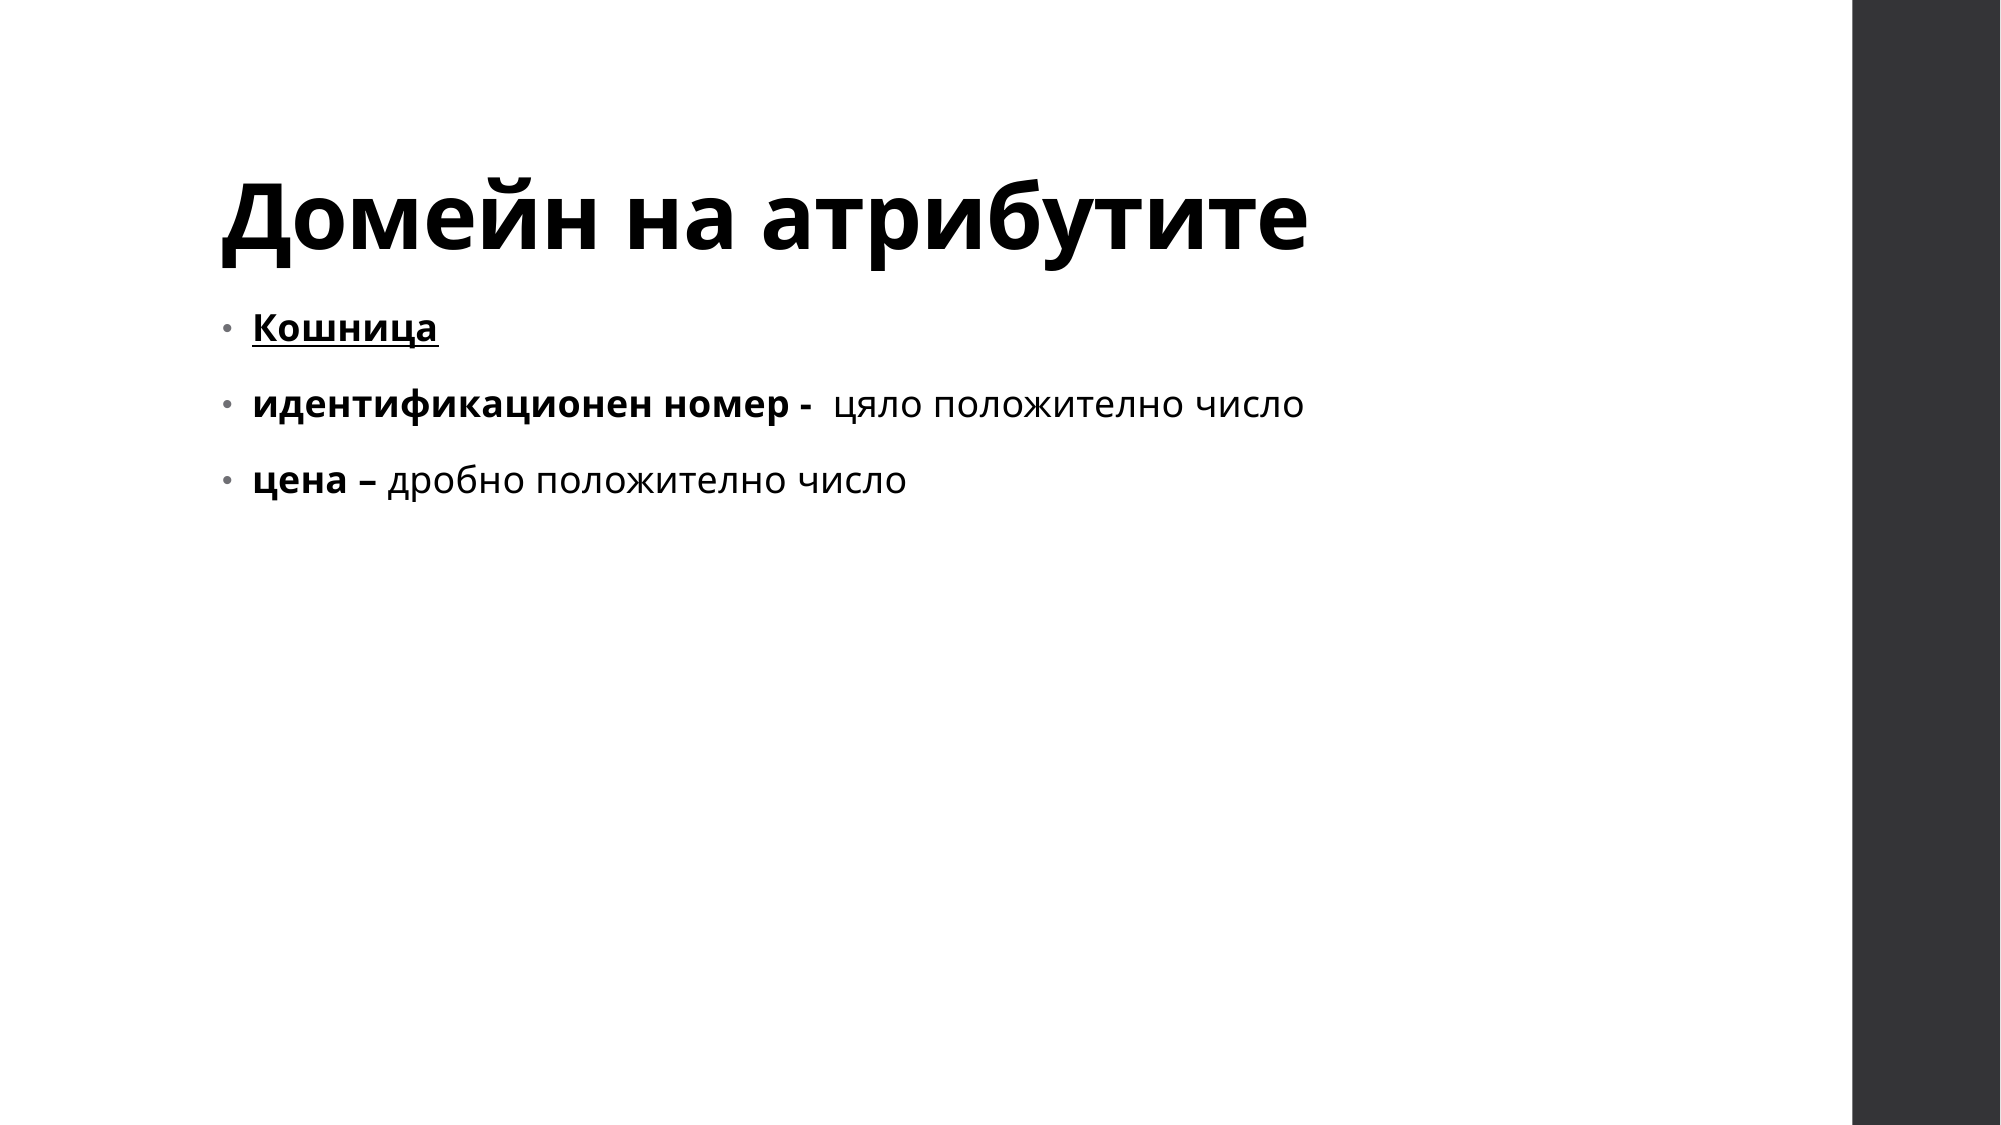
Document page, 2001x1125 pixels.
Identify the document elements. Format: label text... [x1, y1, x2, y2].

title Домейн на атрибутите [206, 60, 1797, 278]
list Кошница идентификационен номер - цяло положително число цена – дробно положително число [206, 299, 1617, 1014]
